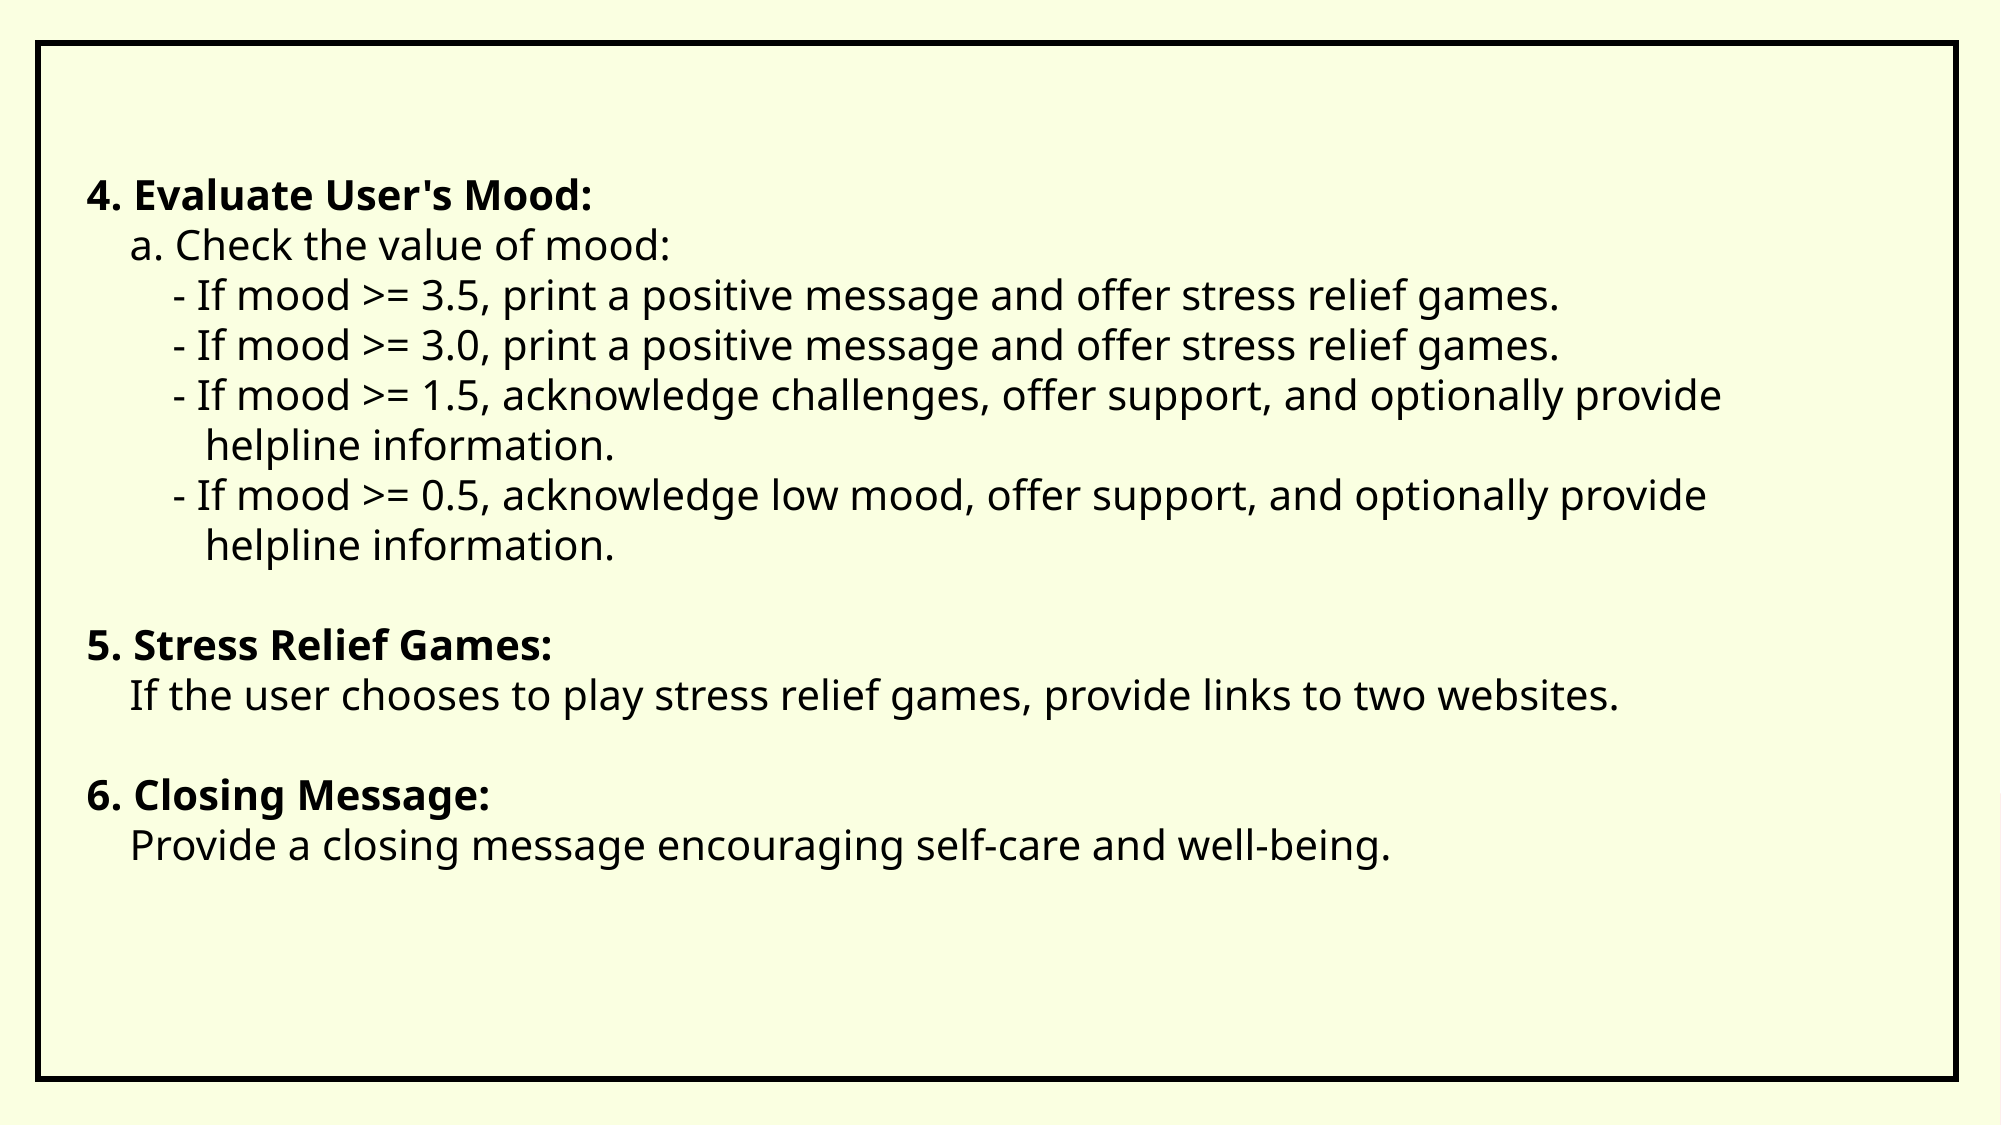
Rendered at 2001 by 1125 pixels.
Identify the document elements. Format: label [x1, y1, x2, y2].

list [0, 0, 2000, 1125]
